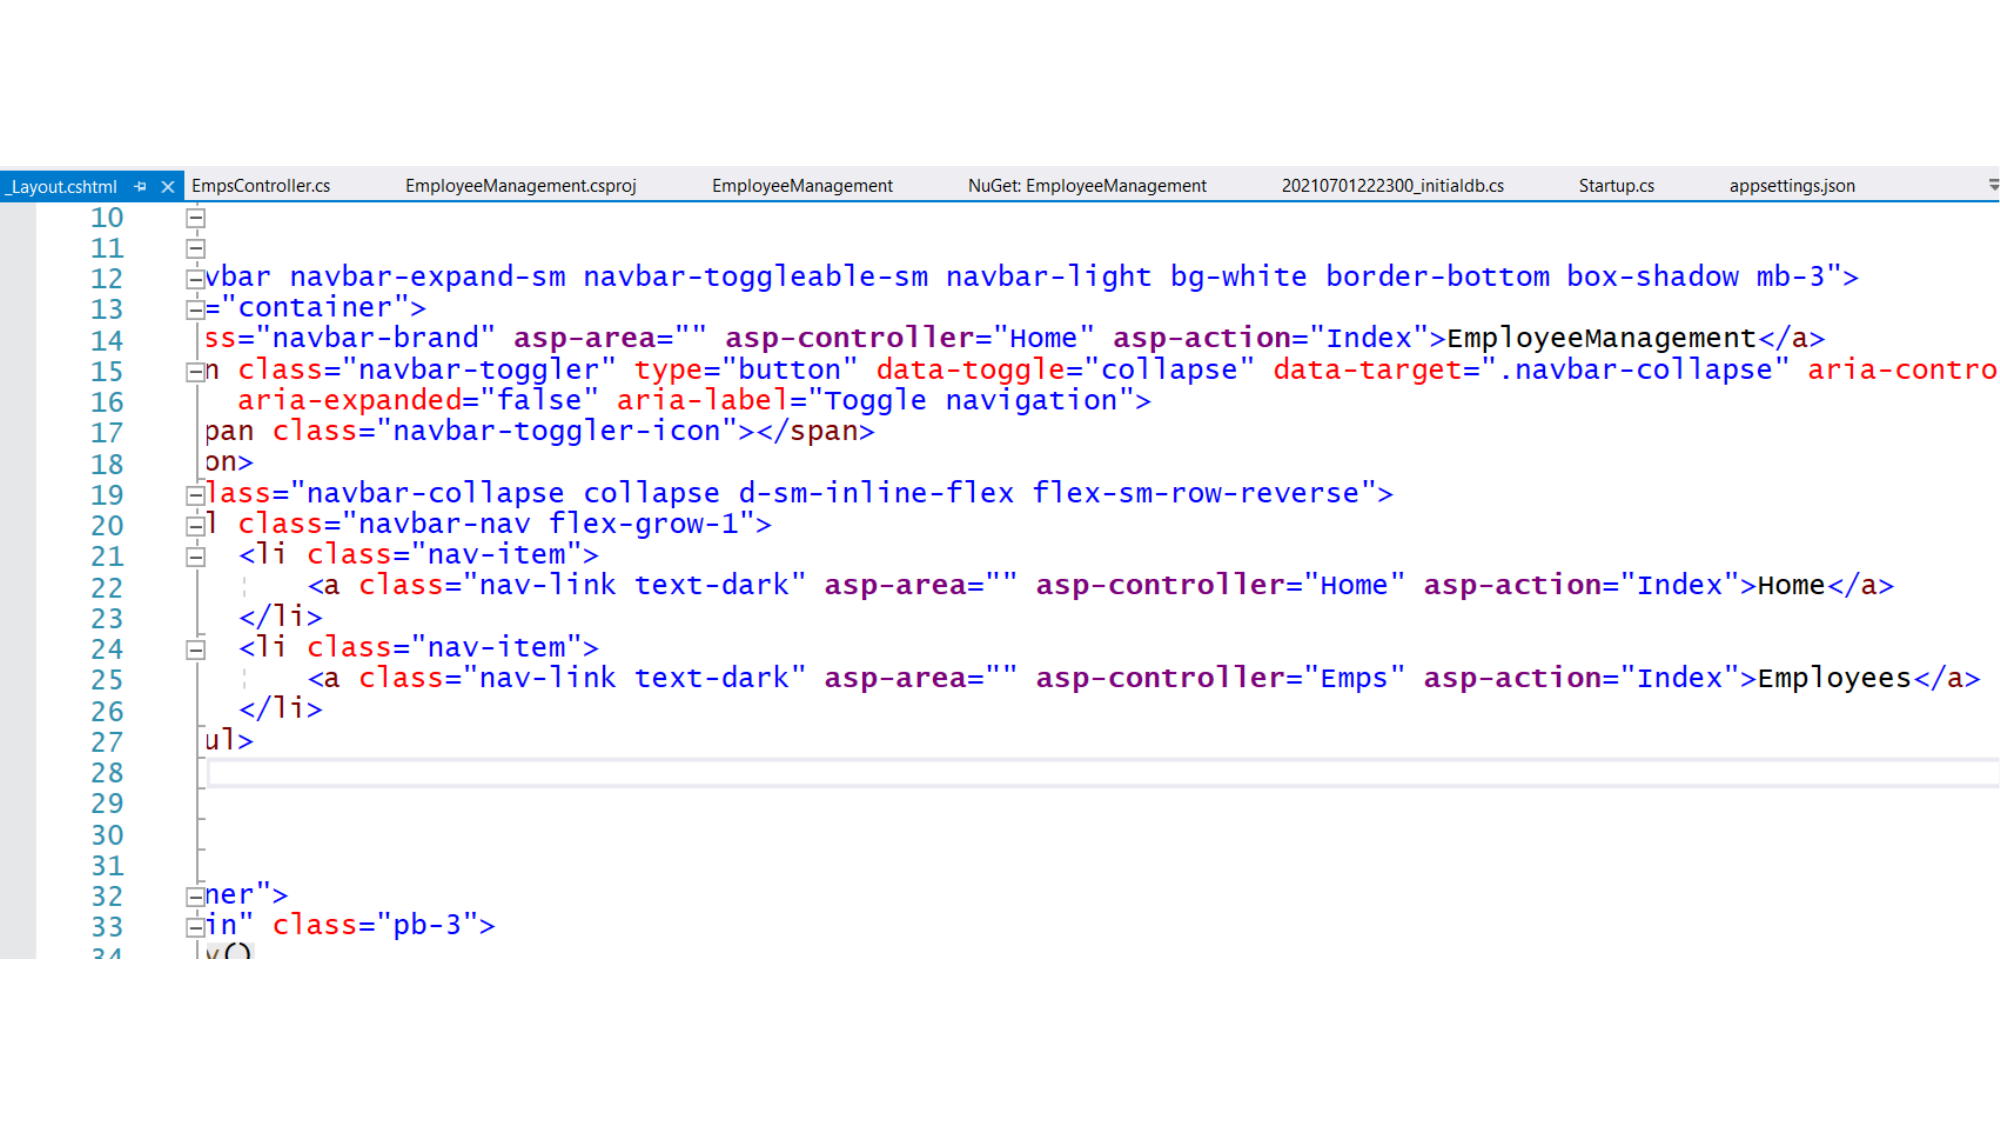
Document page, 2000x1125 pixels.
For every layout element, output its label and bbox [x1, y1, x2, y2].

picture [0, 166, 2000, 959]
